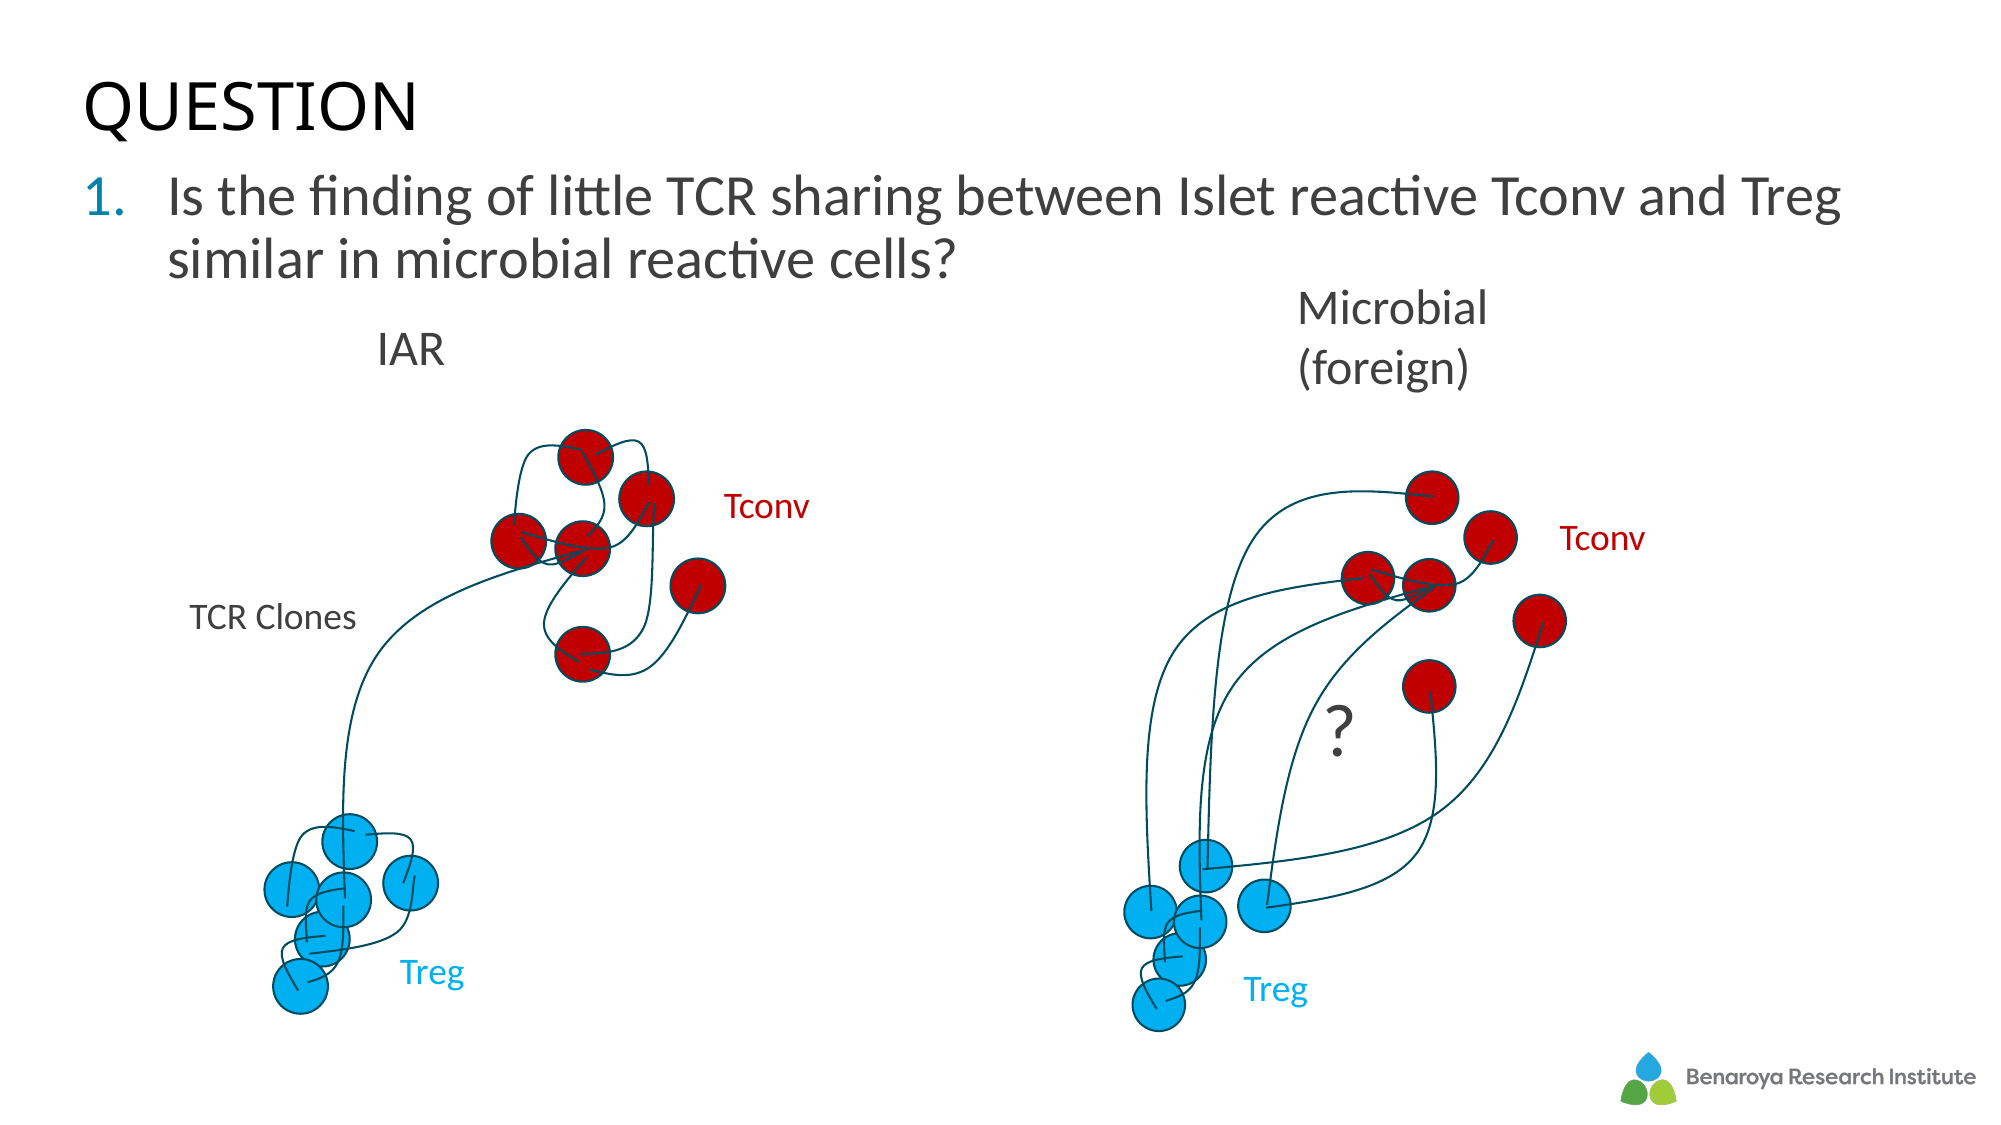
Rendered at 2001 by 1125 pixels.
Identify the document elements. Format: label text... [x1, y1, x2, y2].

list Is the finding of little TCR sharing between Islet reactive Tconv and Treg similar in microbial reactive cells? [67, 158, 1932, 900]
title Question [67, 59, 1932, 158]
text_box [491, 429, 726, 682]
picture [1620, 1052, 1976, 1105]
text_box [264, 814, 439, 1014]
text_box TCR Clones [174, 584, 402, 645]
text_box [342, 577, 492, 814]
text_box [1124, 471, 1566, 1032]
text_box Tconv [1566, 505, 1772, 566]
text_box Tconv [726, 474, 936, 534]
text_box Microbial (foreign) [1282, 267, 1659, 402]
text_box Treg [439, 939, 612, 1000]
text_box IAR [361, 308, 462, 383]
